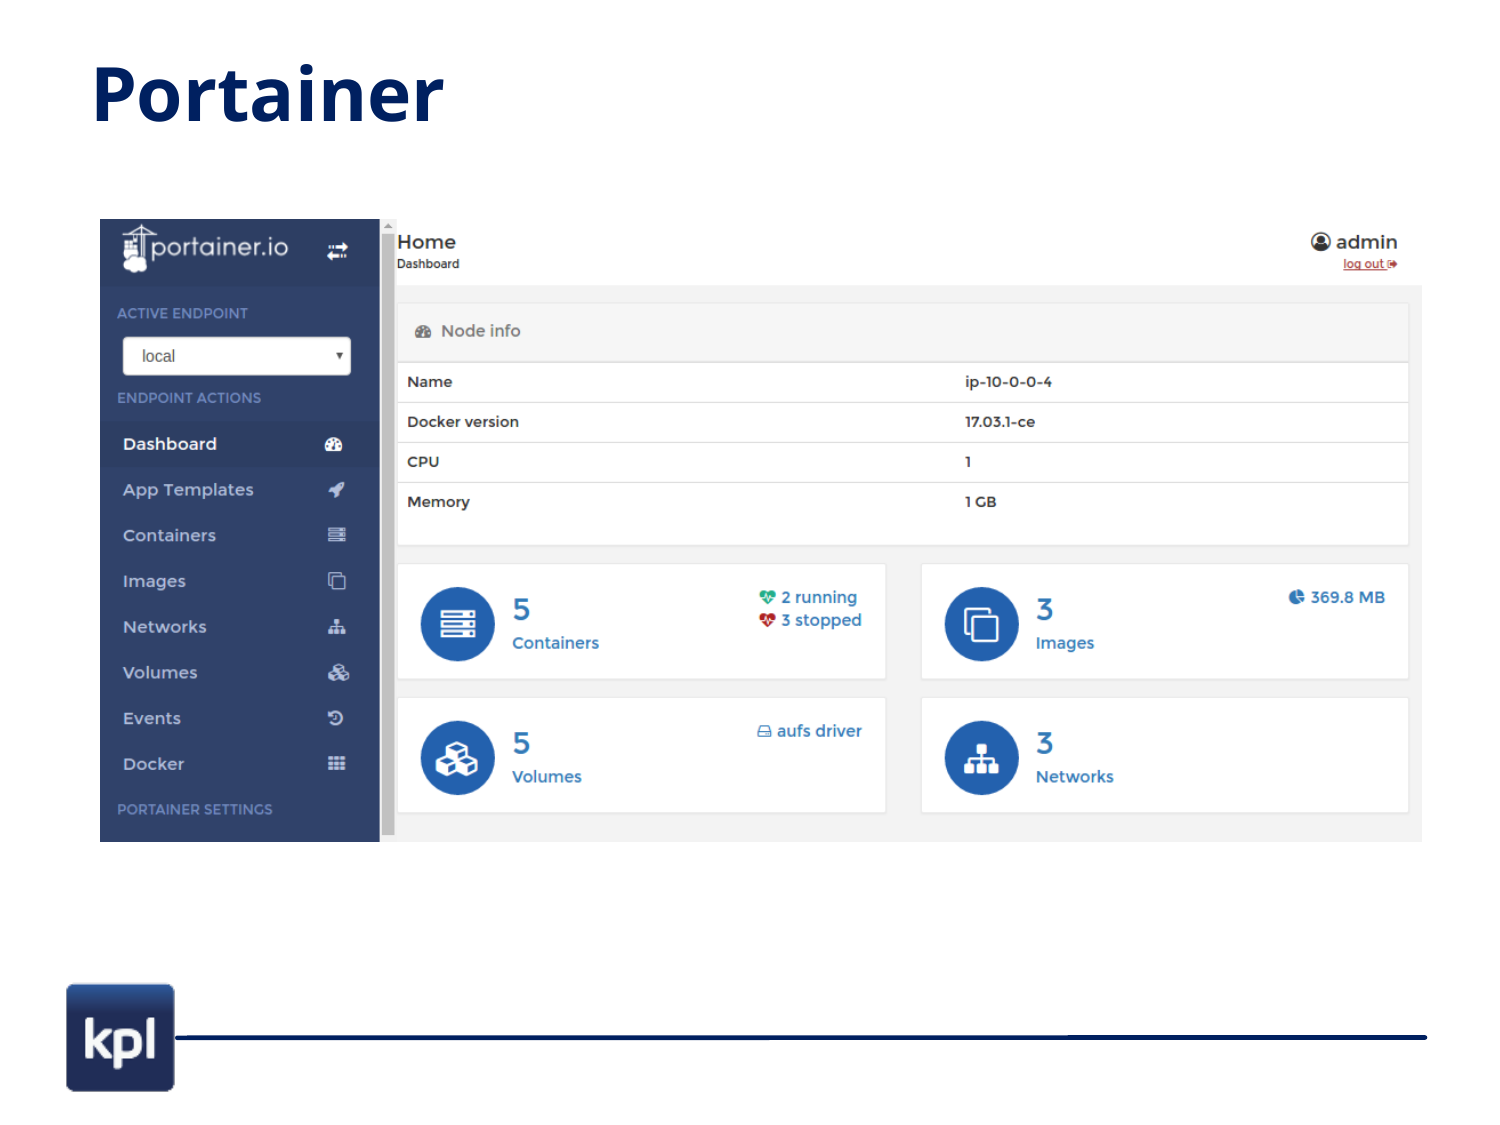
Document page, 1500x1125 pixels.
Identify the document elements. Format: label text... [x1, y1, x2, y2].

picture [100, 219, 1422, 842]
title Portainer [75, 45, 1471, 138]
picture [62, 980, 178, 1095]
